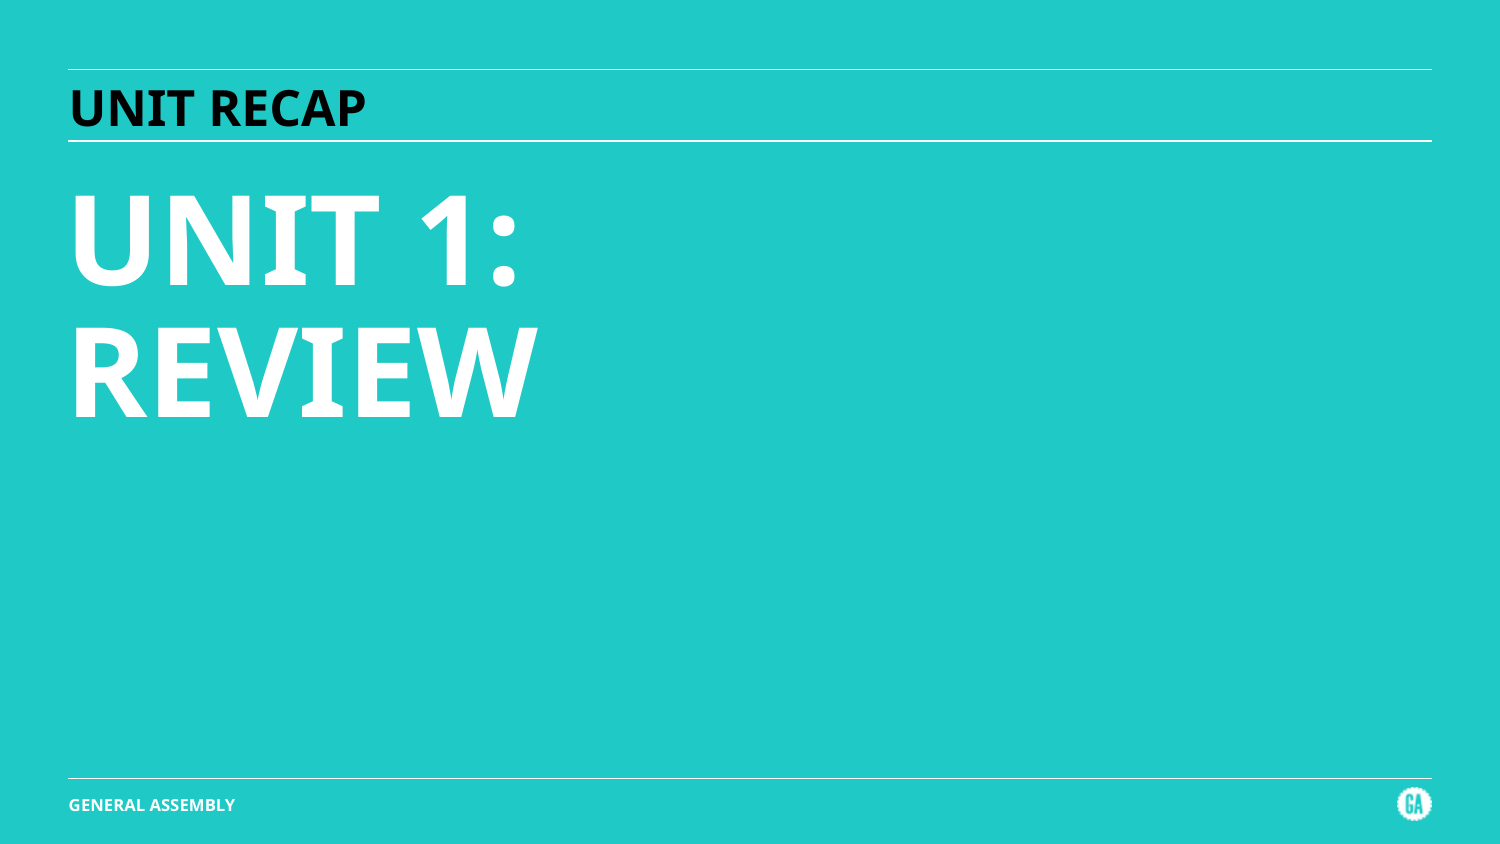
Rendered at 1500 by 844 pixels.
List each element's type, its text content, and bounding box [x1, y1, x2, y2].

text_box UNIT 1: REVIEW [65, 152, 1420, 472]
picture [1397, 787, 1432, 821]
title UNIT RECAP [57, 69, 1423, 152]
